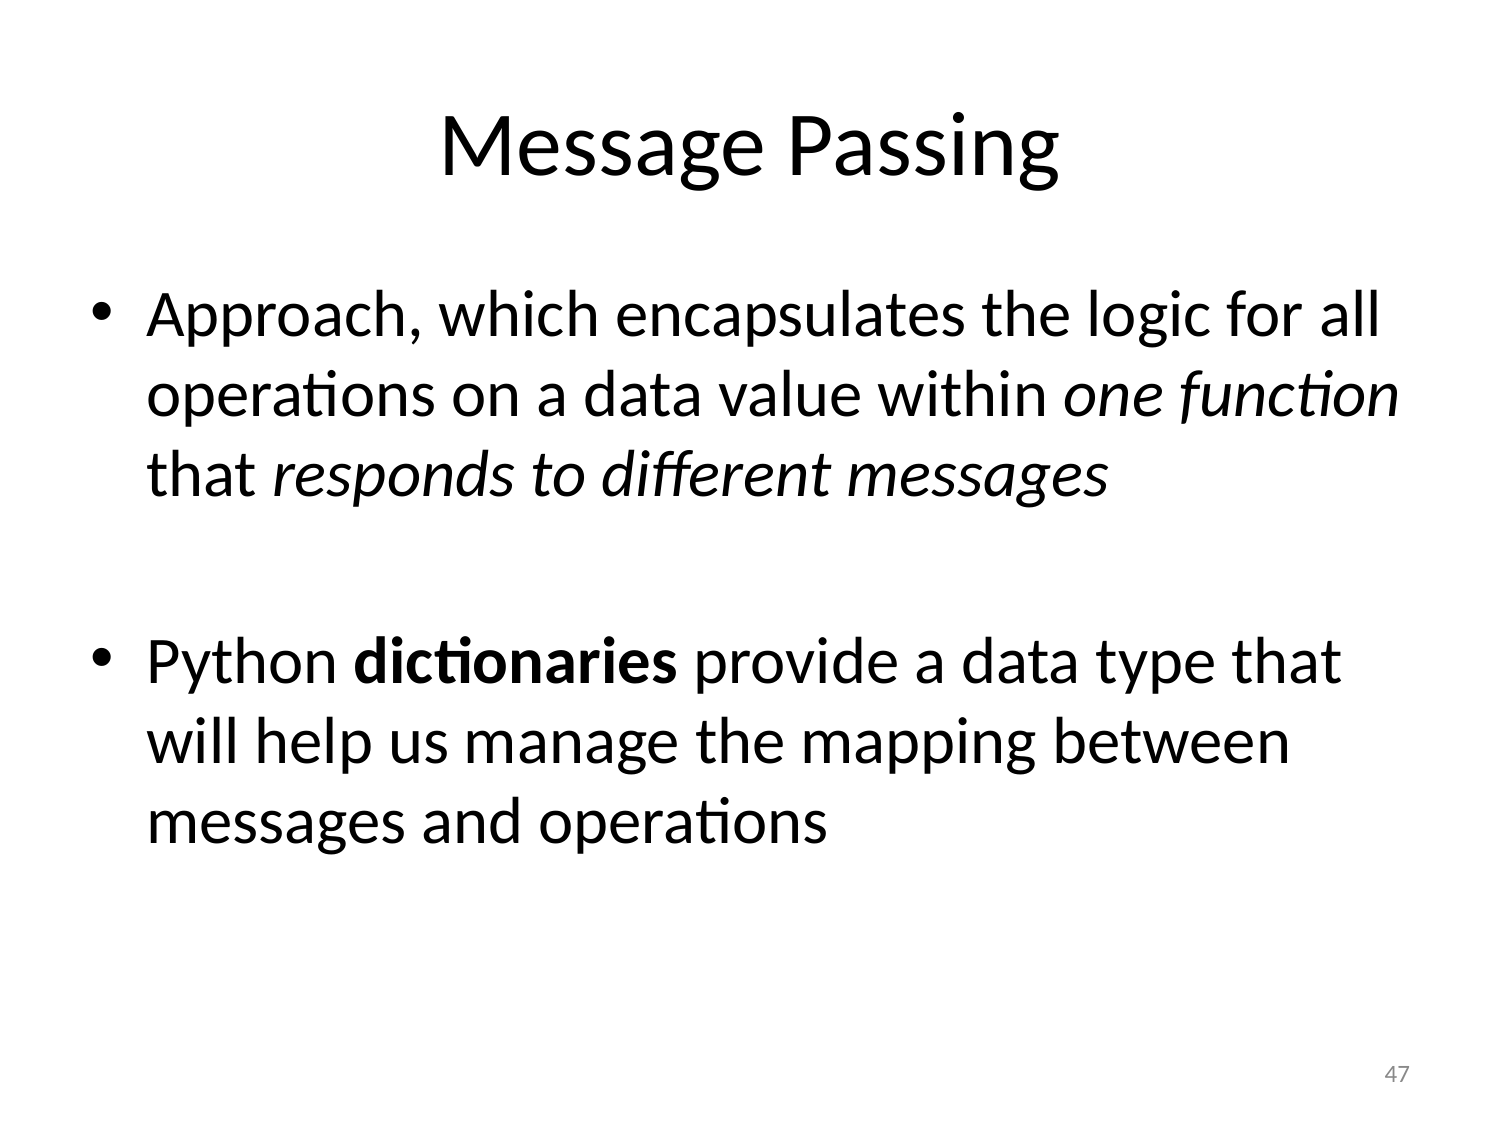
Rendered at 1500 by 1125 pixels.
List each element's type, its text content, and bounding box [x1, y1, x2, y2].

list Approach, which encapsulates the logic for all operations on a data value within one function that responds to different messages Python dictionaries provide a data type that will help us manage the mapping between messages and operations [74, 262, 1426, 1006]
slide_number 47 [1074, 1042, 1425, 1103]
title Message Passing [74, 44, 1426, 233]
